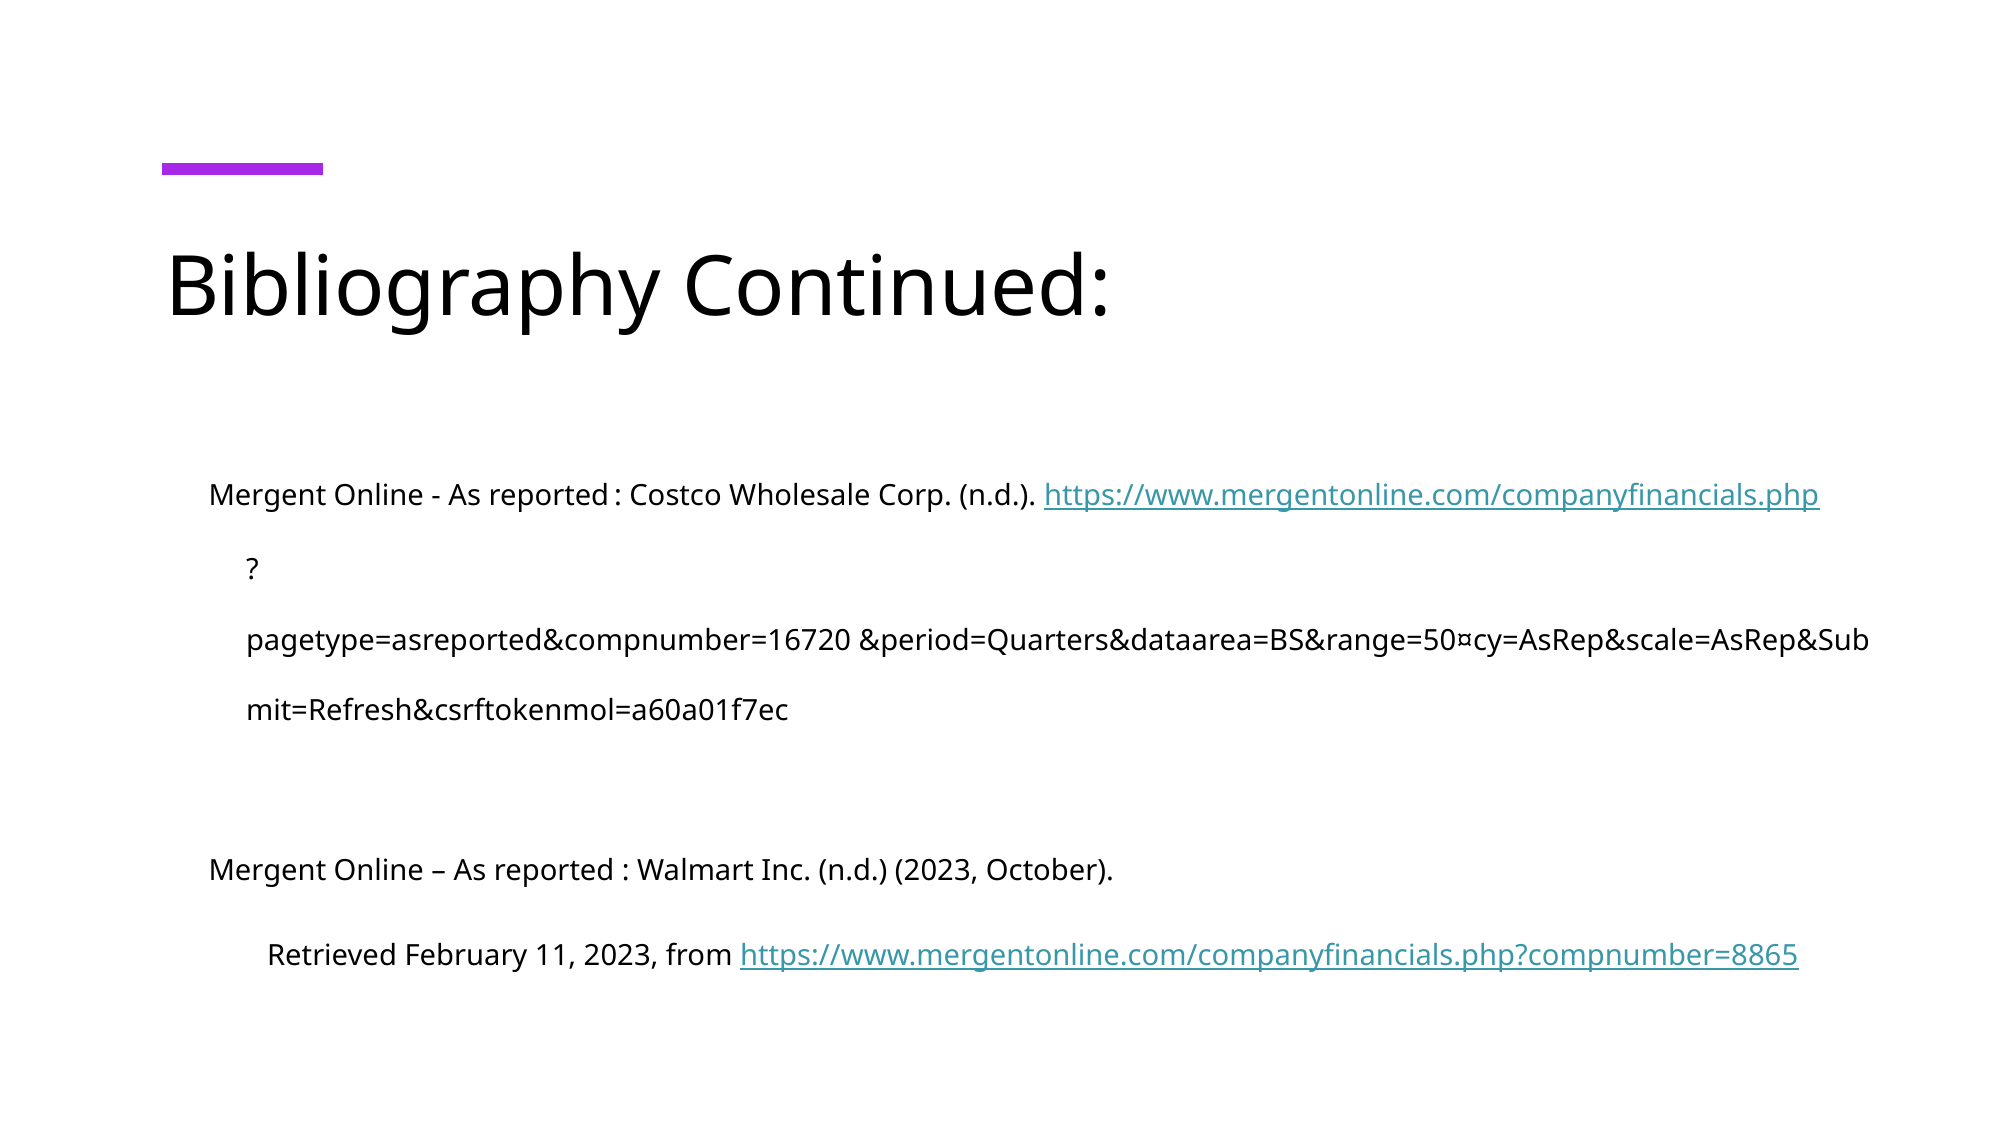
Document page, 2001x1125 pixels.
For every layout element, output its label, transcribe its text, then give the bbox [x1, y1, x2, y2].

list Mergent Online - As reported : Costco Wholesale Corp. (n.d.). https://www.mergentonline.com/companyfinancials.php? pagetype=asreported&compnumber=16720 &period=Quarters&dataarea=BS&range=50¤cy=AsRep&scale=AsRep&Submit=Refresh&csrftokenmol=a60a01f7ec Mergent Online – As reported : Walmart Inc. (n.d.) (2023, October). Retrieved February 11, 2023, from https://www.mergentonline.com/companyfinancials.php?compnumber=8865 [150, 383, 1888, 1124]
title Bibliography Continued: [150, 224, 1850, 383]
